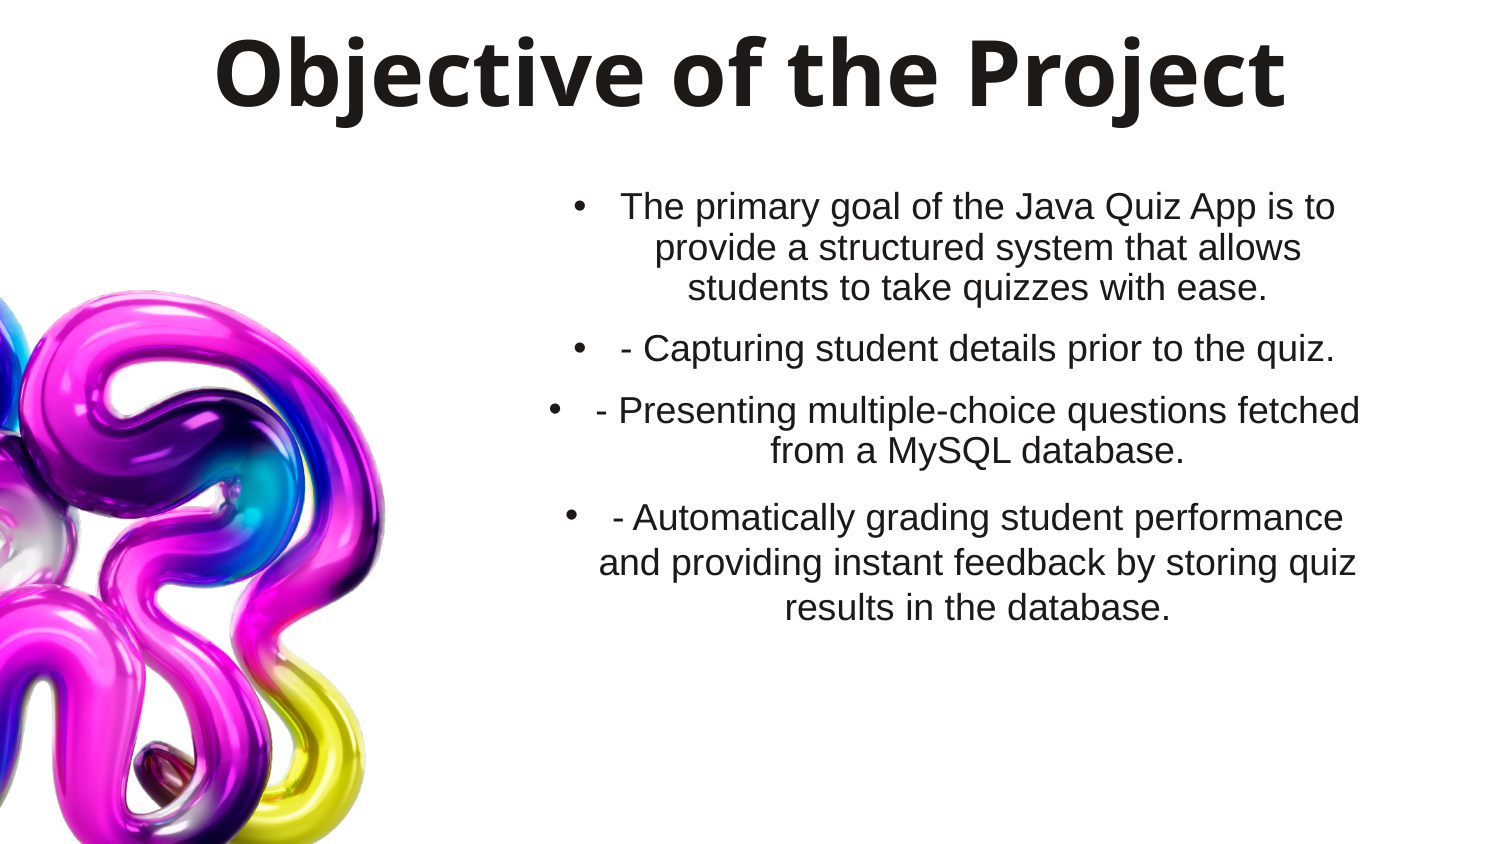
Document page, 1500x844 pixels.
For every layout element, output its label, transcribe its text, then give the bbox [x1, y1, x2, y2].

picture [0, 185, 439, 844]
title Objective of the Project [0, 0, 1500, 124]
subtitle The primary goal of the Java Quiz App is to provide a structured system that allows students to take quizzes with ease. - Capturing student details prior to the quiz. - Presenting multiple-choice questions fetched from a MySQL database. - Automatically grading student performance and providing instant feedback by storing quiz results in the database. [479, 172, 1393, 712]
